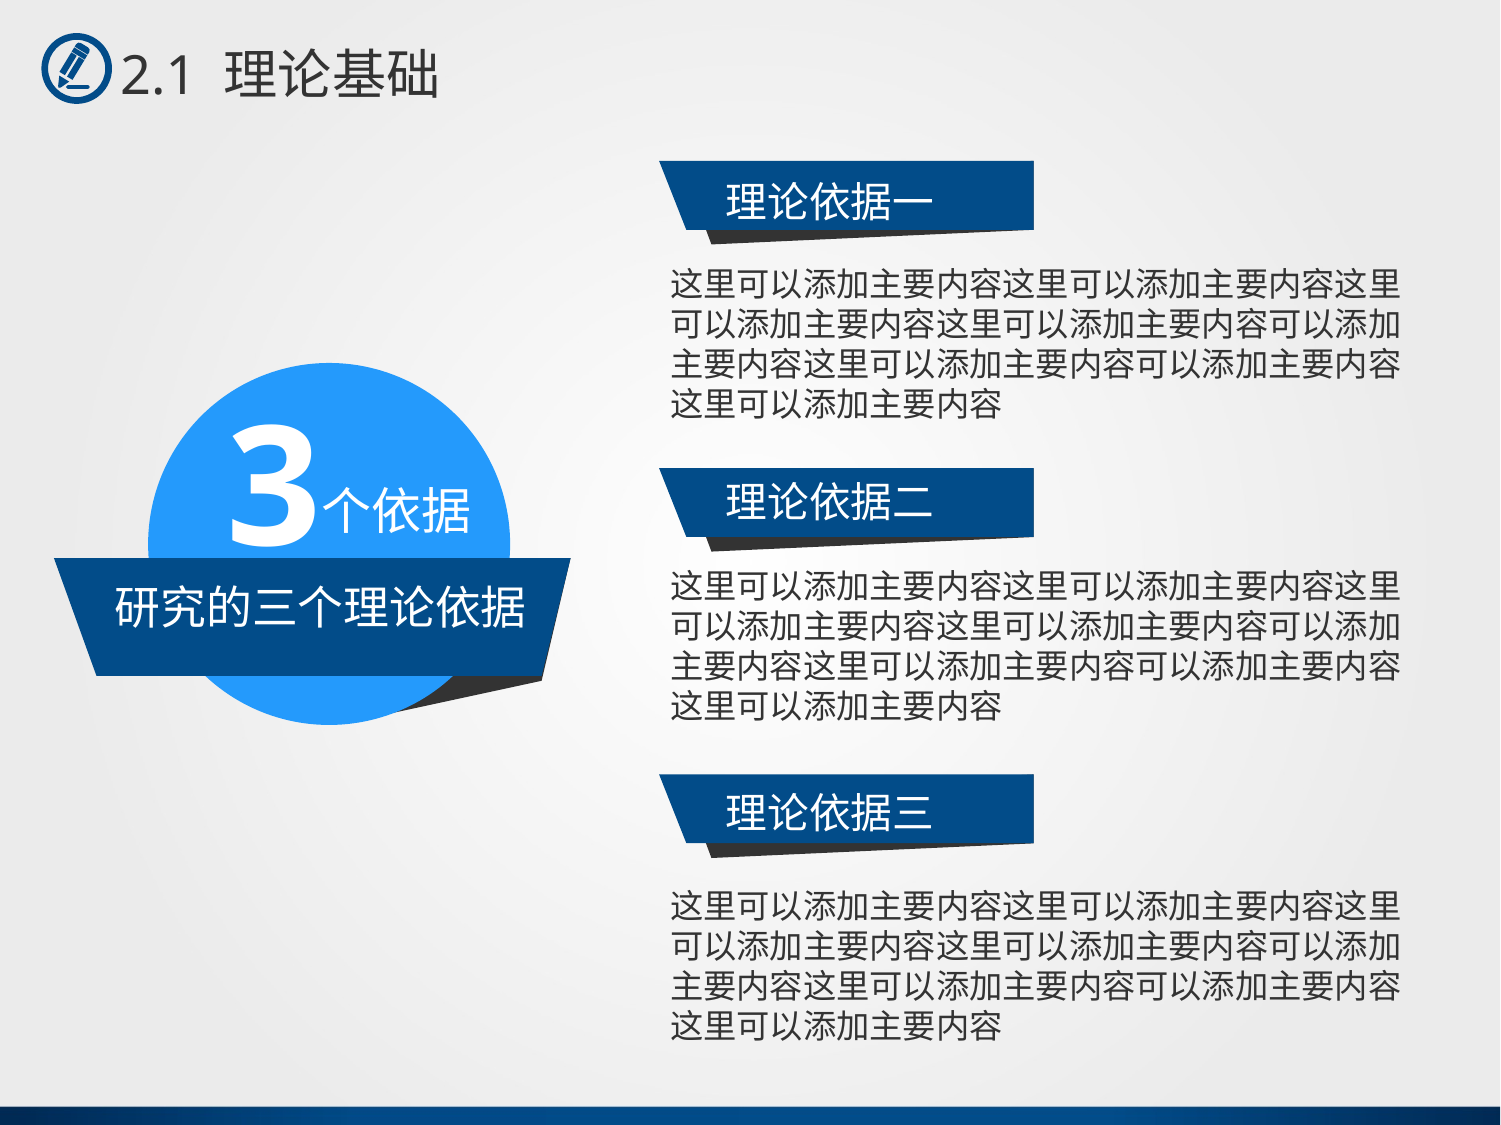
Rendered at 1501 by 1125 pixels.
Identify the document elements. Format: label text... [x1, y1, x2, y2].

text_box 理论依据二 [710, 467, 950, 533]
text_box [659, 468, 1034, 537]
text_box [53, 558, 571, 676]
text_box 这里可以添加主要内容这里可以添加主要内容这里可以添加主要内容这里可以添加主要内容可以添加主要内容这里可以添加主要内容可以添加主要内容这里可以添加主要内容 [655, 255, 1448, 431]
text_box 个依据 [306, 472, 535, 547]
text_box [41, 33, 112, 104]
text_box 研究的三个理论依据 [100, 571, 542, 642]
text_box [275, 362, 496, 472]
picture [0, 0, 1501, 1125]
text_box [659, 160, 1034, 230]
text_box 3 [211, 371, 337, 571]
text_box 这里可以添加主要内容这里可以添加主要内容这里可以添加主要内容这里可以添加主要内容可以添加主要内容这里可以添加主要内容可以添加主要内容这里可以添加主要内容 [655, 558, 1448, 733]
text_box 理论依据一 [710, 167, 950, 233]
text_box 理论依据三 [710, 779, 950, 844]
text_box [706, 844, 1020, 859]
text_box [337, 547, 511, 558]
text_box 2.1 理论基础 [105, 33, 456, 113]
text_box 这里可以添加主要内容这里可以添加主要内容这里可以添加主要内容这里可以添加主要内容可以添加主要内容这里可以添加主要内容可以添加主要内容这里可以添加主要内容 [655, 877, 1448, 1053]
text_box [706, 230, 1029, 245]
text_box [659, 774, 1034, 844]
text_box [399, 642, 551, 712]
text_box [205, 676, 453, 725]
text_box [706, 537, 1034, 552]
text_box [148, 406, 211, 558]
